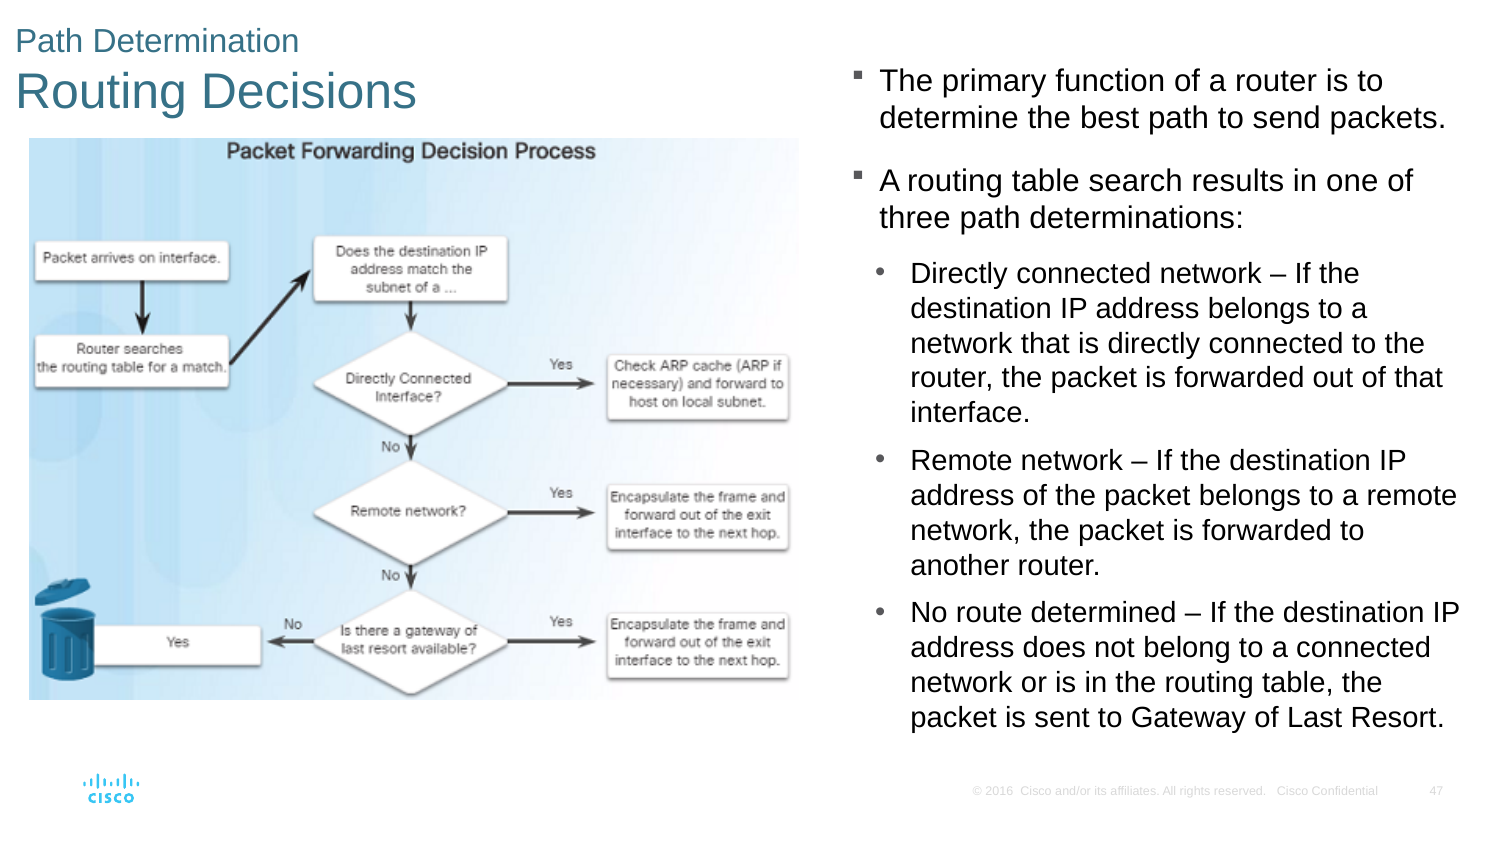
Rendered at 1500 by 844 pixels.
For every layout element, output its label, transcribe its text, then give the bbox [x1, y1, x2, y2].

list The primary function of a router is to determine the best path to send packets. A routing table search results in one of three path determinations: Directly connected network – If the destination IP address belongs to a network that is directly connected to the router, the packet is forwarded out of that interface. Remote network – If the destination IP address of the packet belongs to a remote network, the packet is forwarded to another router. No route determined – If the destination IP address does not belong to a connected network or is in the routing table, the packet is sent to Gateway of Last Resort. [836, 52, 1500, 798]
picture [29, 138, 799, 701]
title Path Determination Routing Decisions [0, 6, 799, 131]
